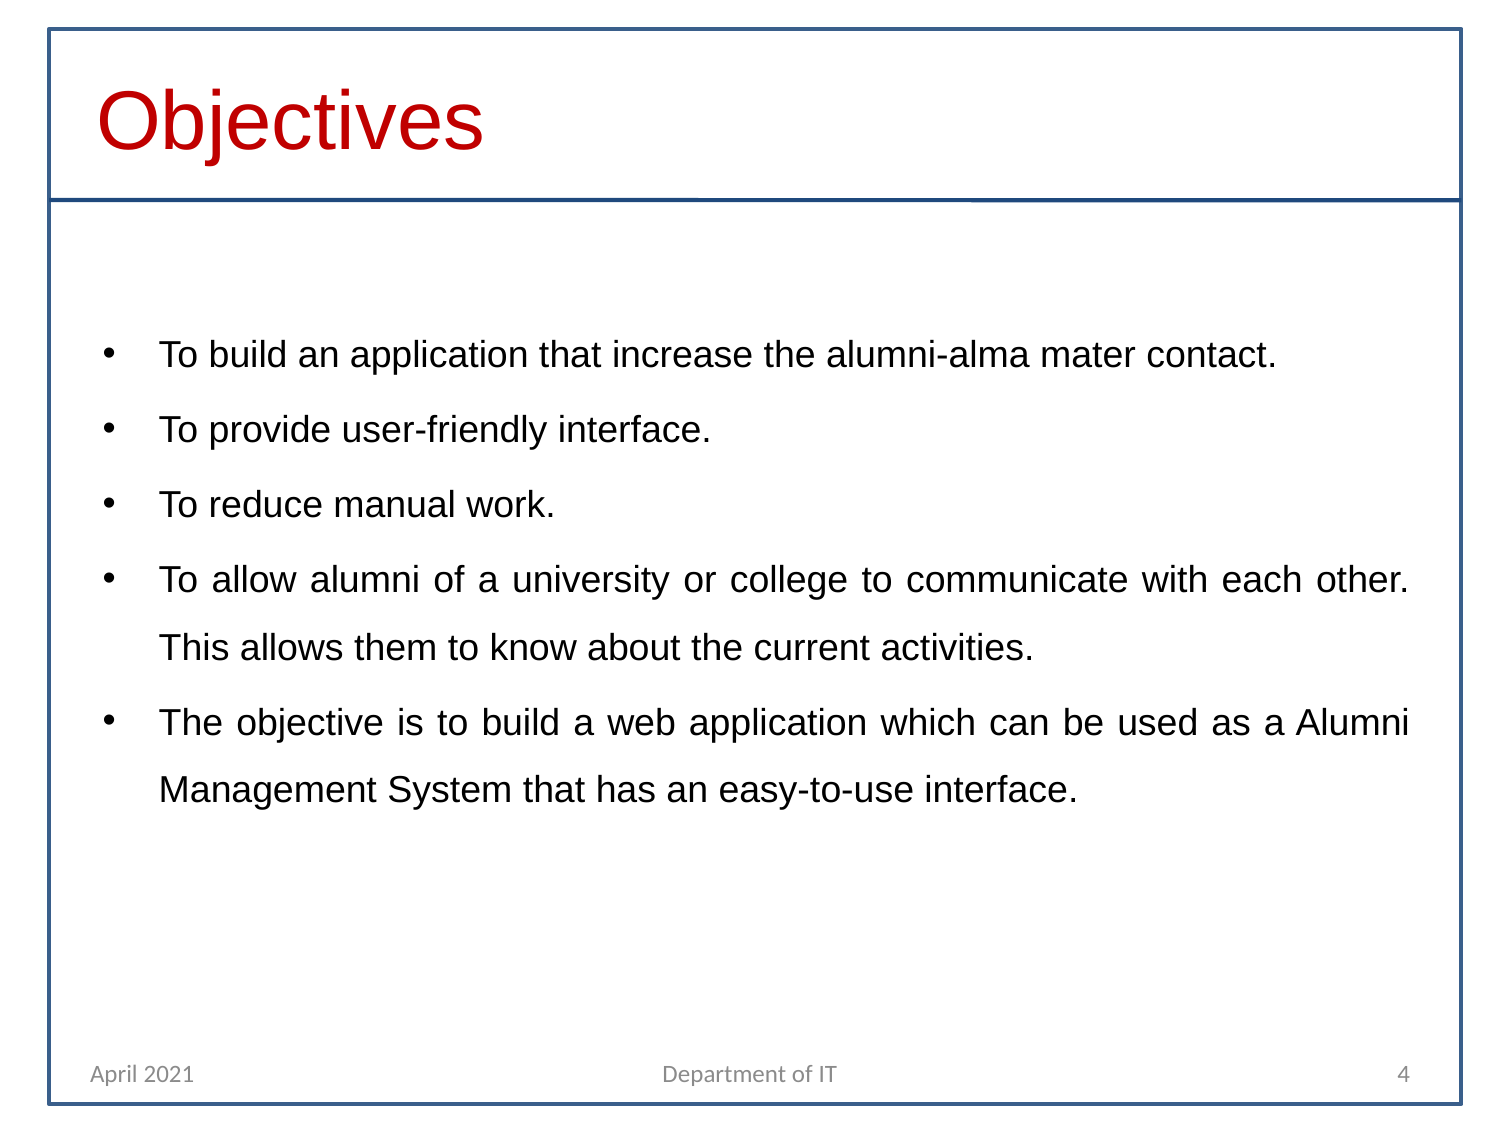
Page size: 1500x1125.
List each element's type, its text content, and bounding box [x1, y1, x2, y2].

slide_number 4 [1074, 1042, 1425, 1103]
list To build an application that increase the alumni-alma mater contact. To provide user-friendly interface. To reduce manual work. To allow alumni of a university or college to communicate with each other. This allows them to know about the current activities. The objective is to build a web application which can be used as a Alumni Management System that has an easy-to-use interface. [87, 299, 1425, 963]
title Objectives [81, 62, 1432, 170]
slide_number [75, 1042, 425, 1103]
footer Department of IT [512, 1042, 988, 1103]
